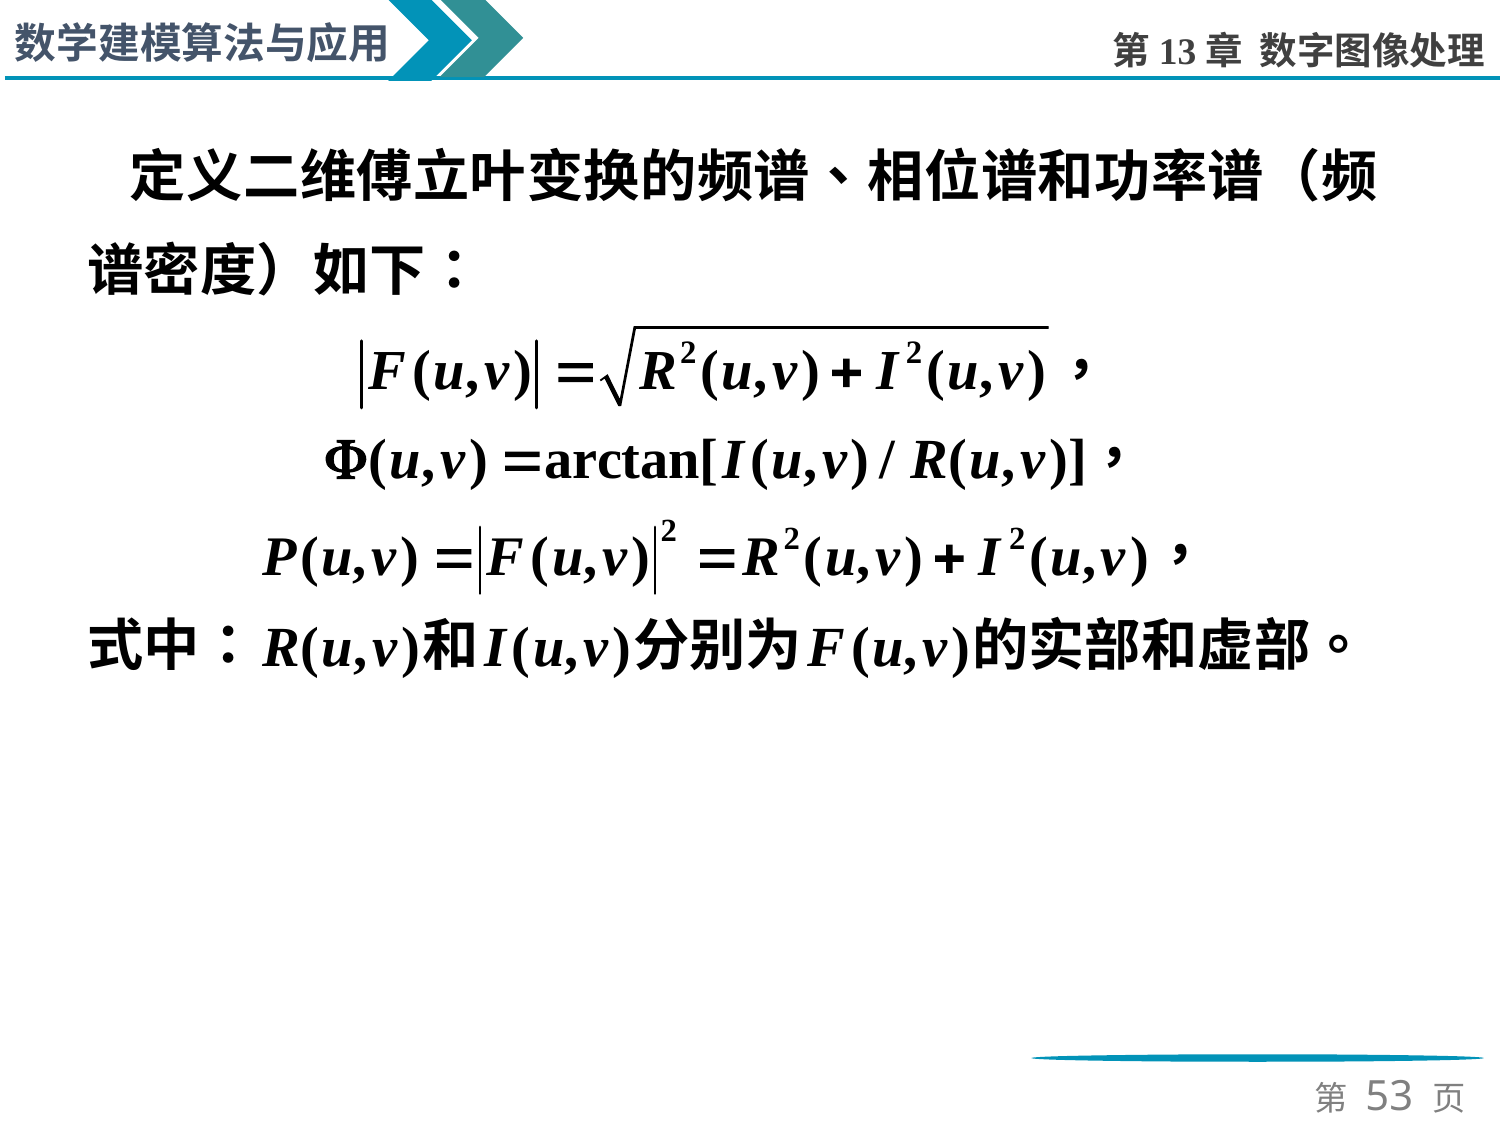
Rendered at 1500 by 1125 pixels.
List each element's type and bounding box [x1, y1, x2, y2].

text_box [87, 132, 1377, 728]
